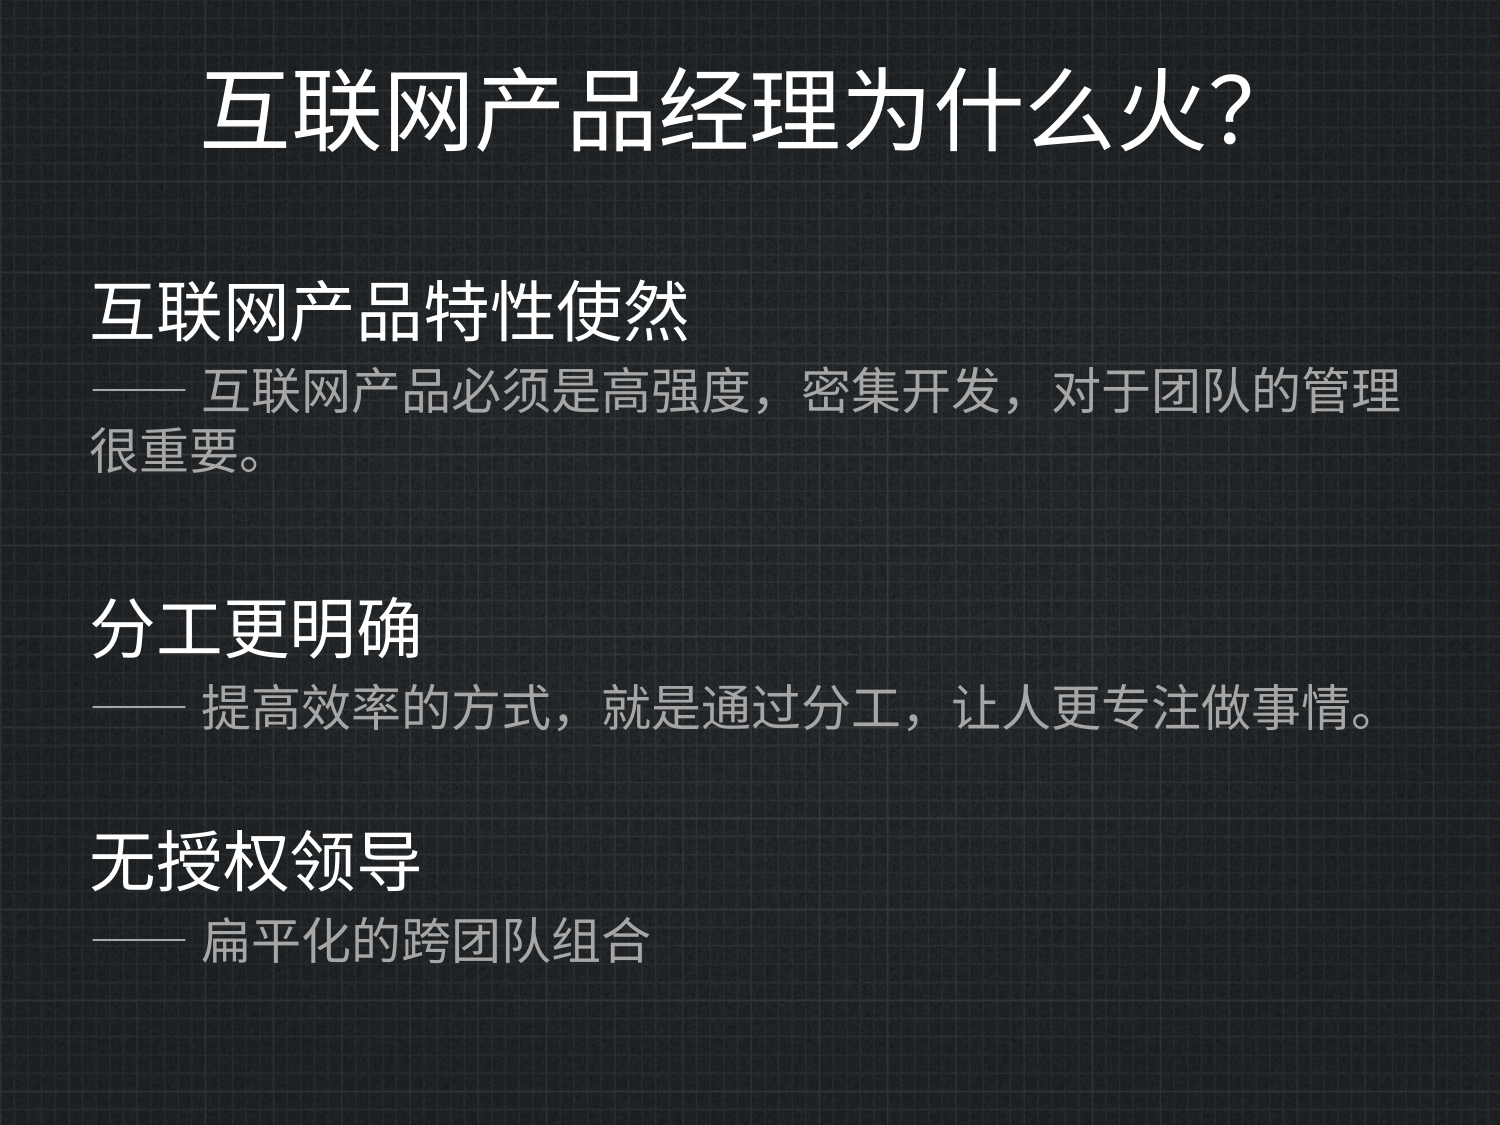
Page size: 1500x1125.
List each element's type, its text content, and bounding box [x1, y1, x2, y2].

picture [0, 0, 1500, 1125]
list 互联网产品特性使然 ——互联网产品必须是高强度，密集开发，对于团队的管理很重要。 分工更明确 ——提高效率的方式，就是通过分工，让人更专注做事情。 无授权领导 ——扁平化的跨团队组合 [75, 262, 1425, 1005]
title 互联网产品经理为什么火？ [75, 45, 1425, 233]
